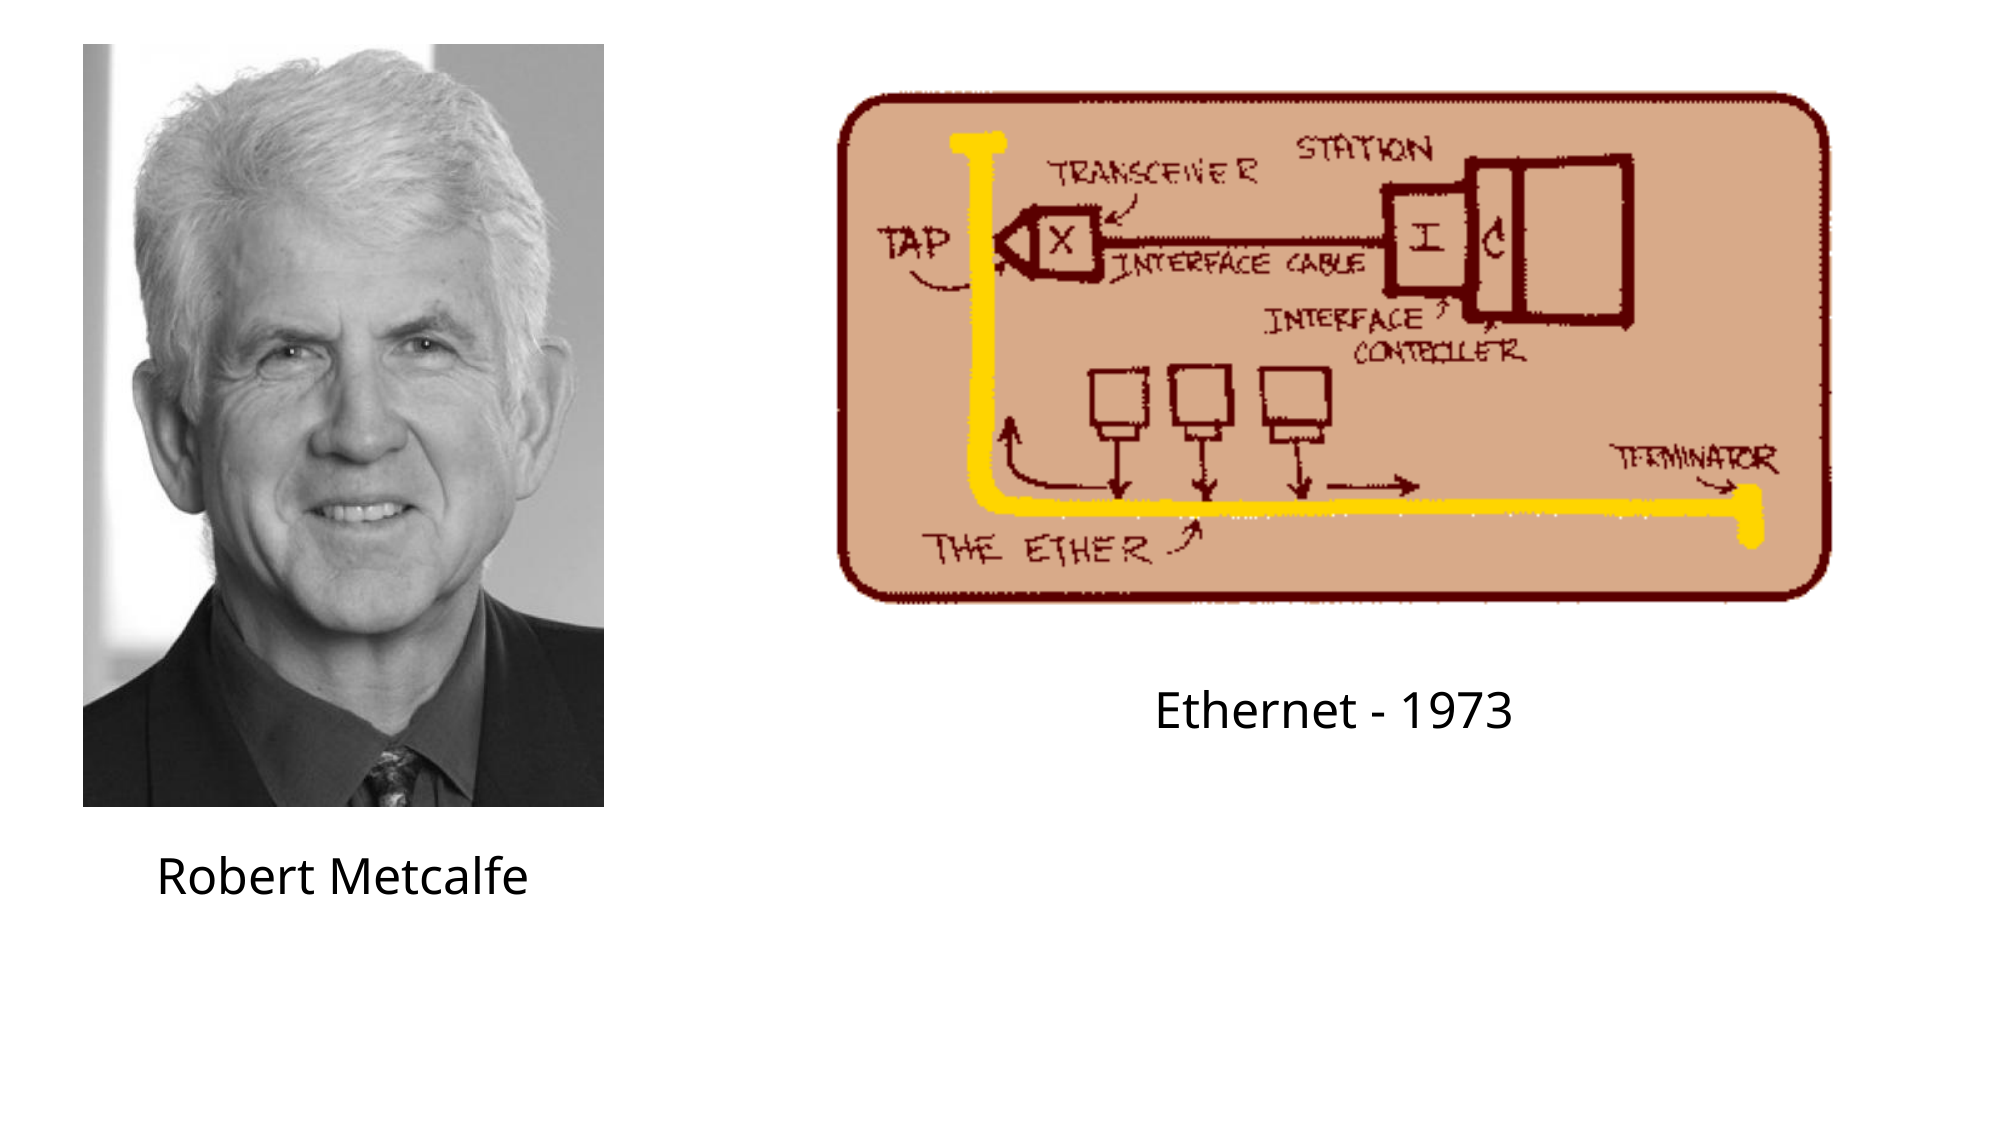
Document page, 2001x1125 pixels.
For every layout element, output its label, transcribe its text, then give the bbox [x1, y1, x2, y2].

text_box Ethernet - 1973 [1140, 670, 1529, 746]
text_box Robert Metcalfe [141, 837, 546, 913]
picture [828, 84, 1841, 615]
picture [82, 43, 605, 808]
